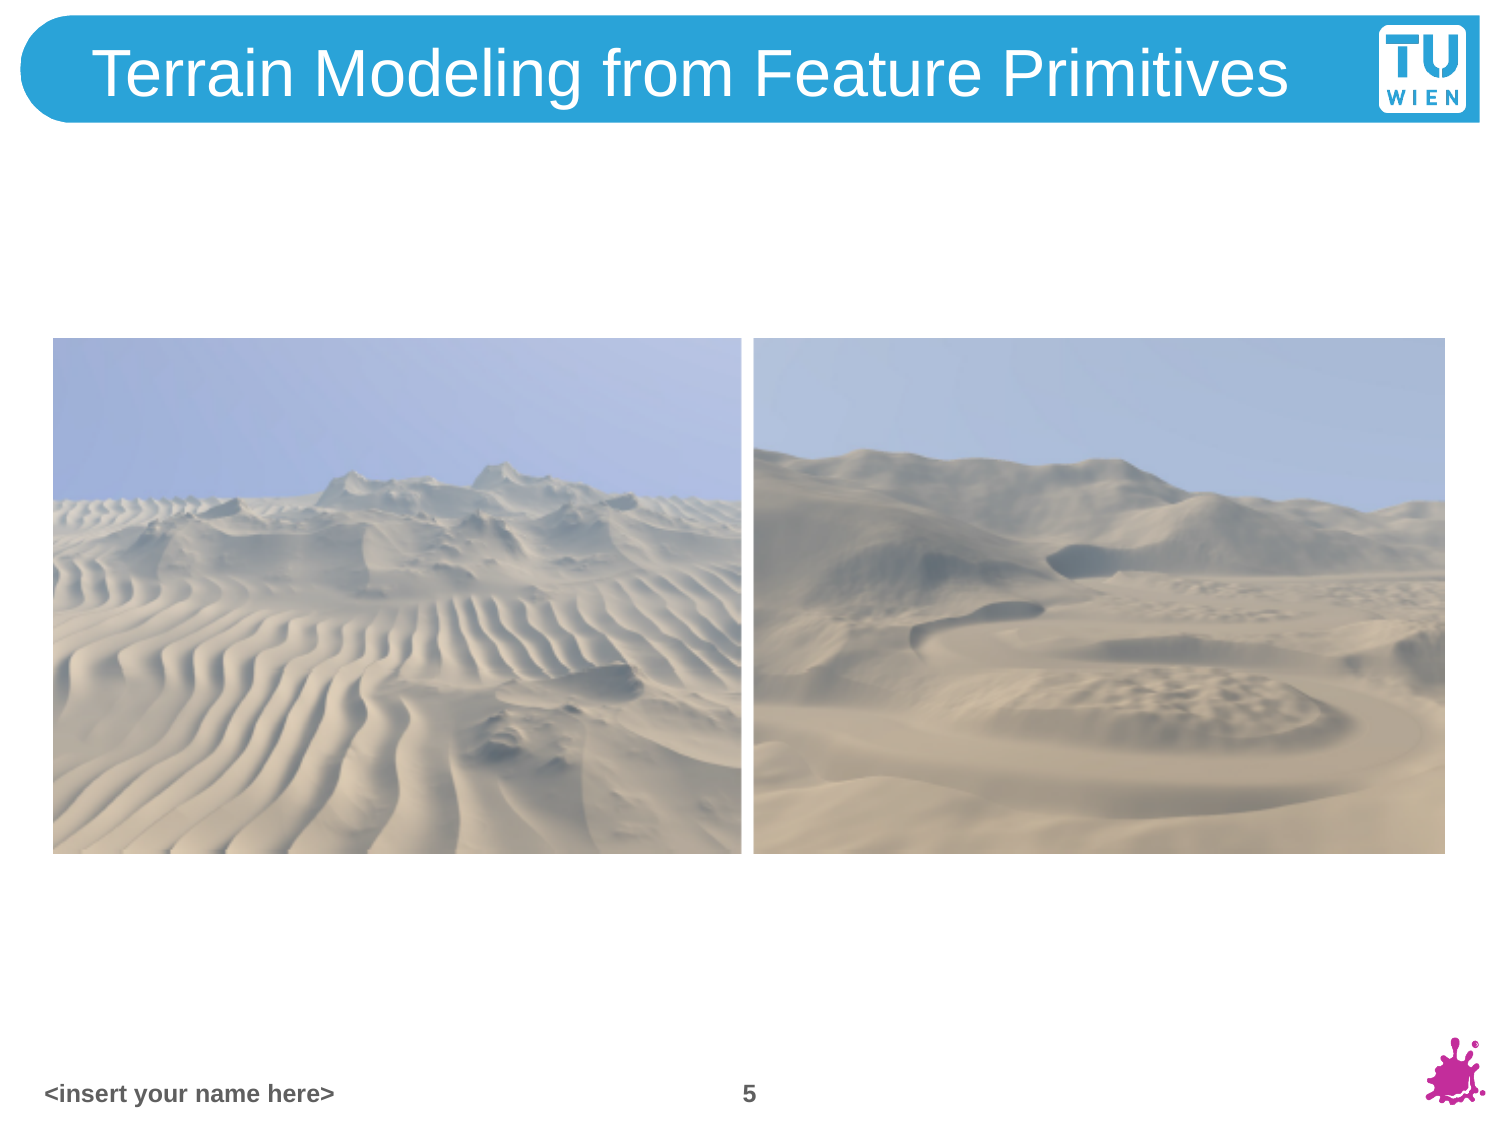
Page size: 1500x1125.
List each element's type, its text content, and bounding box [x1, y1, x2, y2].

footer <insert your name here> [29, 1067, 632, 1118]
picture [1379, 25, 1466, 113]
slide_number 5 [660, 1067, 839, 1118]
title Terrain Modeling from Feature Primitives [76, 6, 1351, 132]
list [52, 337, 1445, 855]
